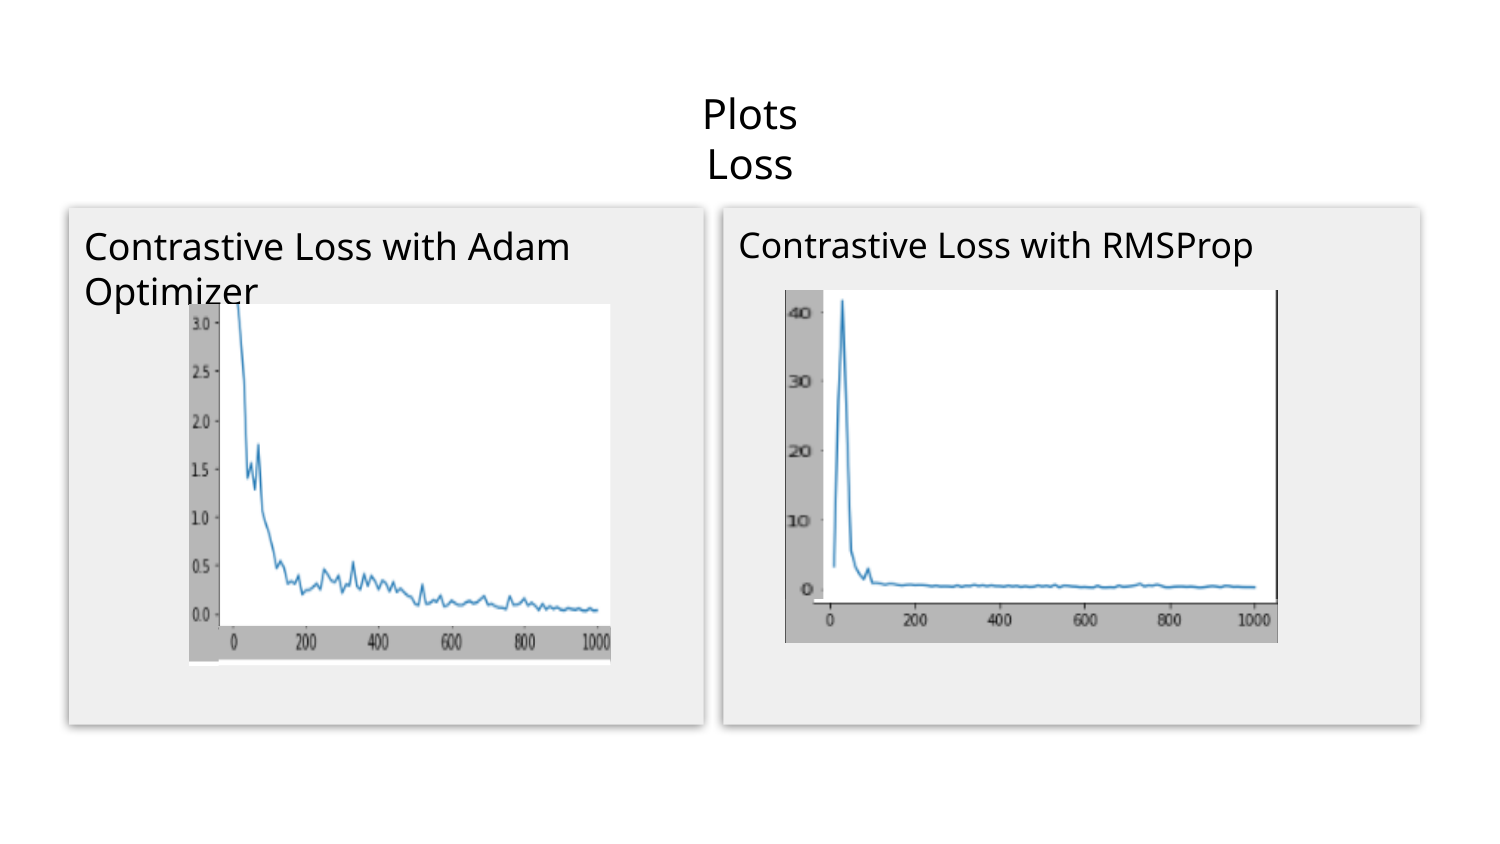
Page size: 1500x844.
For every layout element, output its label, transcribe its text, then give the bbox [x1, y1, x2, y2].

text_box Contrastive Loss with Adam Optimizer [69, 207, 704, 725]
picture [785, 290, 1278, 643]
text_box Contrastive Loss with RMSProp [723, 207, 1420, 725]
picture [162, 304, 611, 670]
title Plots Loss [51, 72, 1449, 175]
